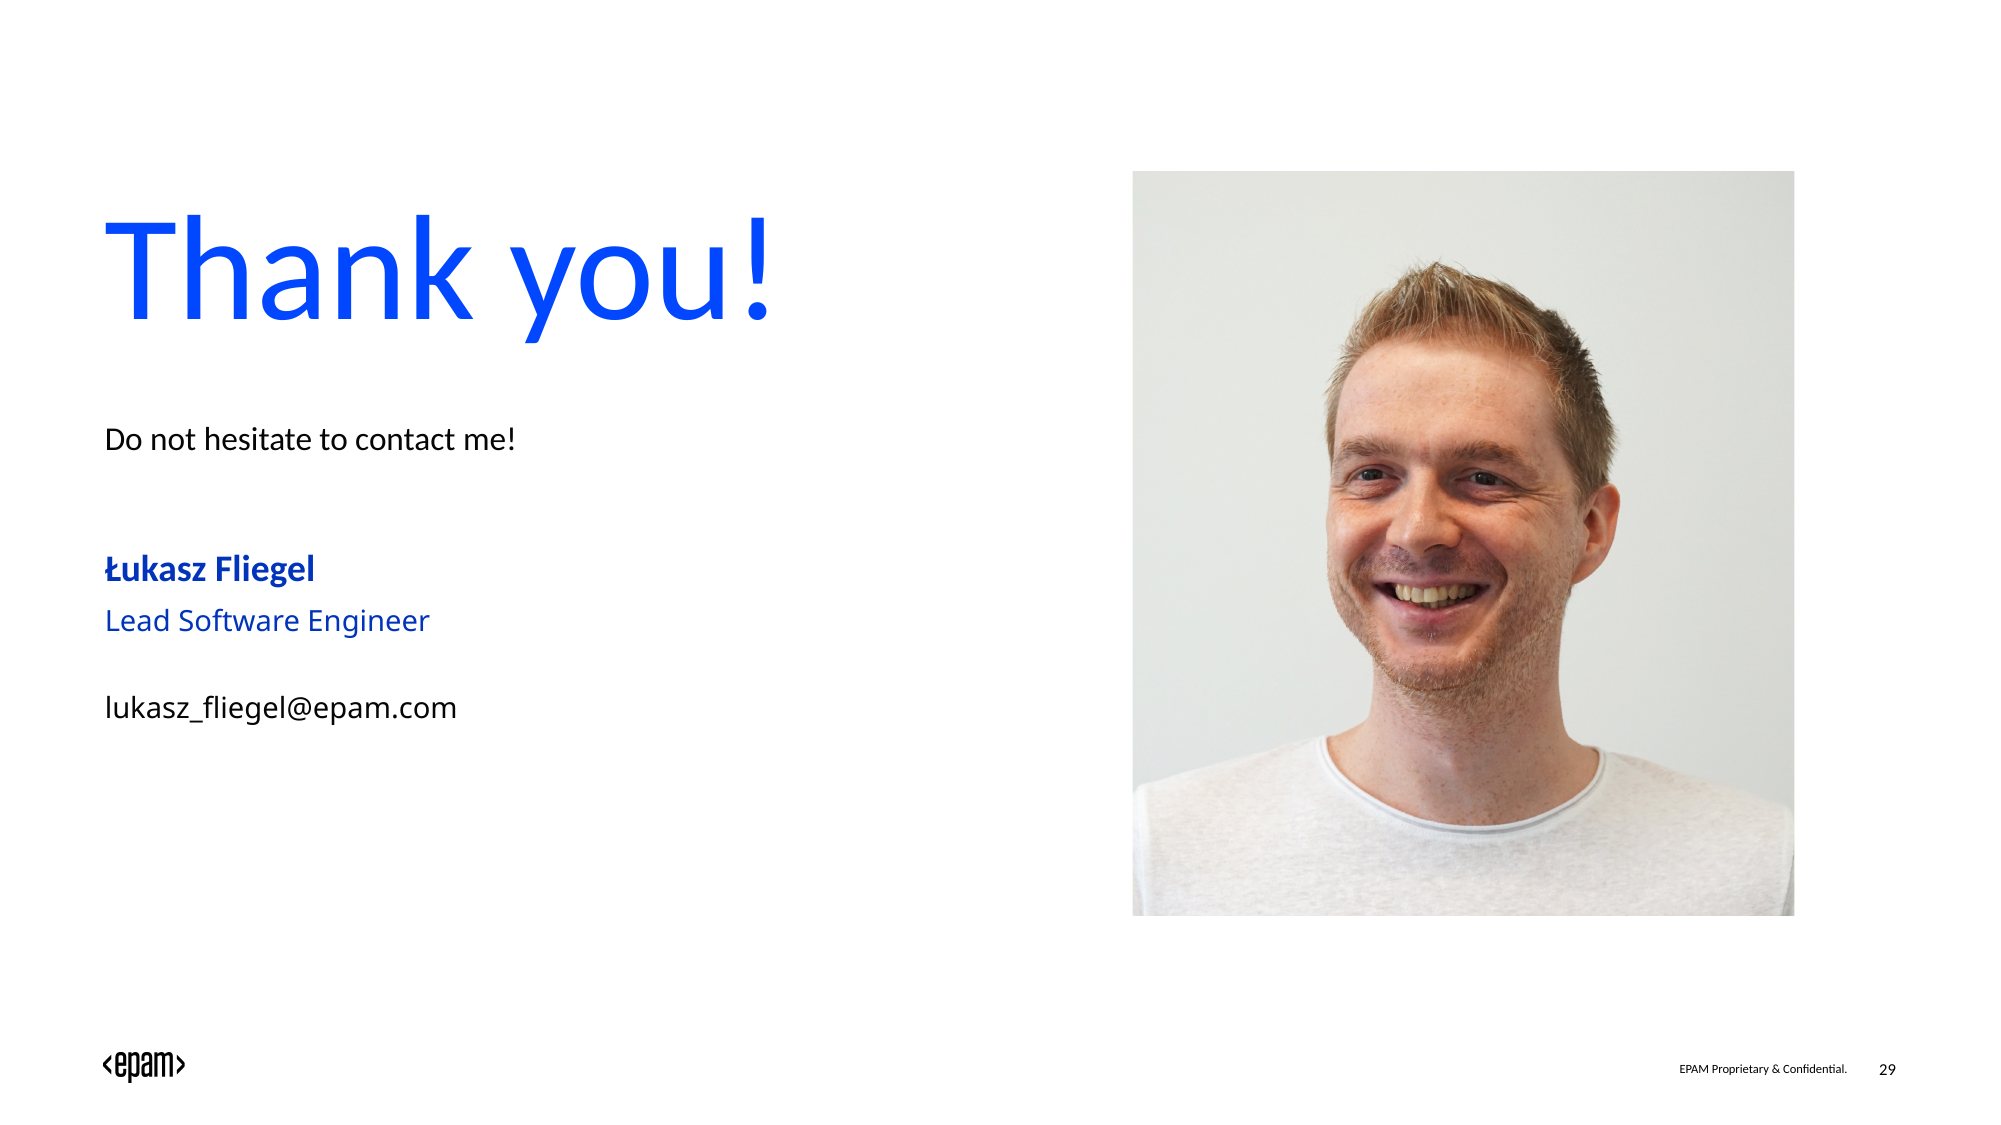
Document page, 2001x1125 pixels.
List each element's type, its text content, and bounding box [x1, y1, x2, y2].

list Łukasz Fliegel [104, 543, 733, 592]
picture [1132, 171, 1795, 916]
title Thank you! [104, 169, 868, 352]
list lukasz_fliegel@epam.com [104, 689, 733, 727]
list Do not hesitate to contact me! [104, 416, 733, 459]
list Lead Software Engineer [104, 602, 733, 640]
